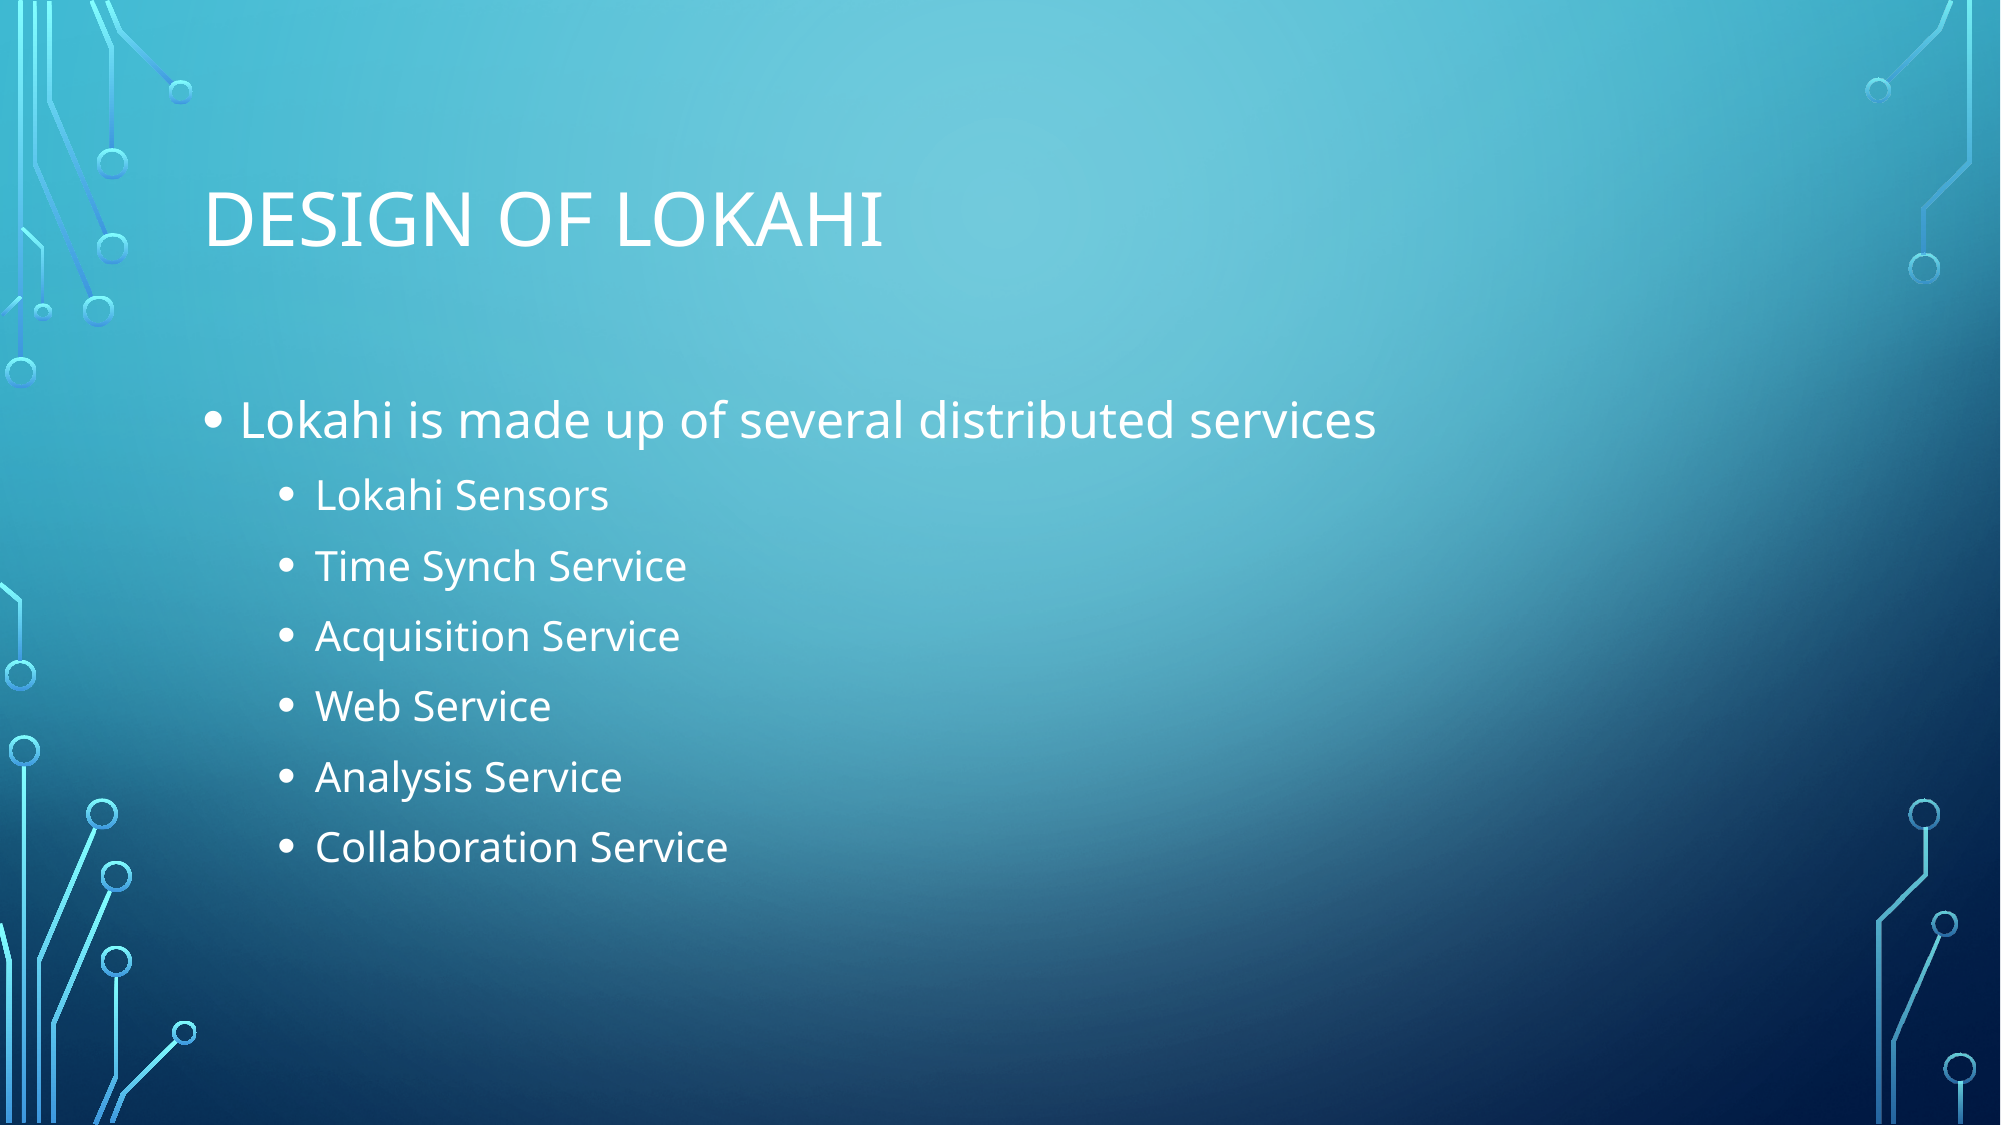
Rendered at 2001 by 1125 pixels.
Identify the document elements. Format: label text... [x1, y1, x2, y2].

title Design of lokahi [187, 101, 1813, 344]
list Lokahi is made up of several distributed services Lokahi Sensors Time Synch Service Acquisition Service Web Service Analysis Service Collaboration Service [187, 369, 1813, 950]
